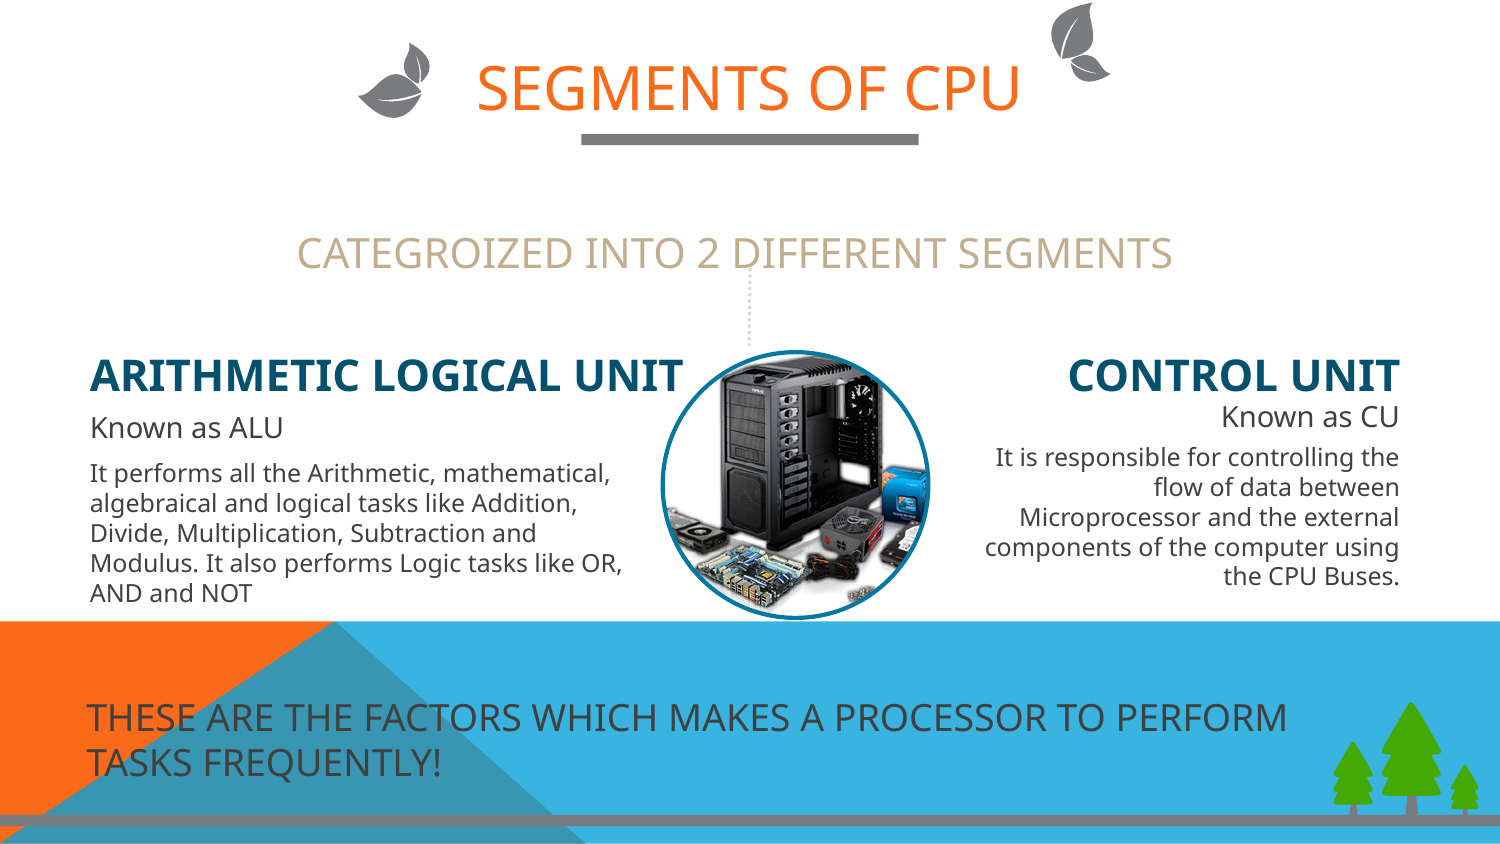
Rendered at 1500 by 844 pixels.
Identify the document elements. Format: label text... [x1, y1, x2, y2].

text_box CATEGROIZED INTO 2 DIFFERENT SEGMENTS [112, 221, 1358, 283]
list SEGMENTS OF CPU [38, 41, 1462, 131]
picture [662, 351, 771, 457]
text_box THESE ARE THE FACTORS WHICH MAKES A PROCESSOR TO PERFORM TASKS FREQUENTLY! [75, 688, 1320, 790]
picture [821, 513, 929, 619]
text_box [959, 351, 1416, 571]
picture [820, 351, 929, 457]
picture [666, 355, 925, 615]
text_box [74, 345, 704, 587]
picture [662, 513, 770, 619]
